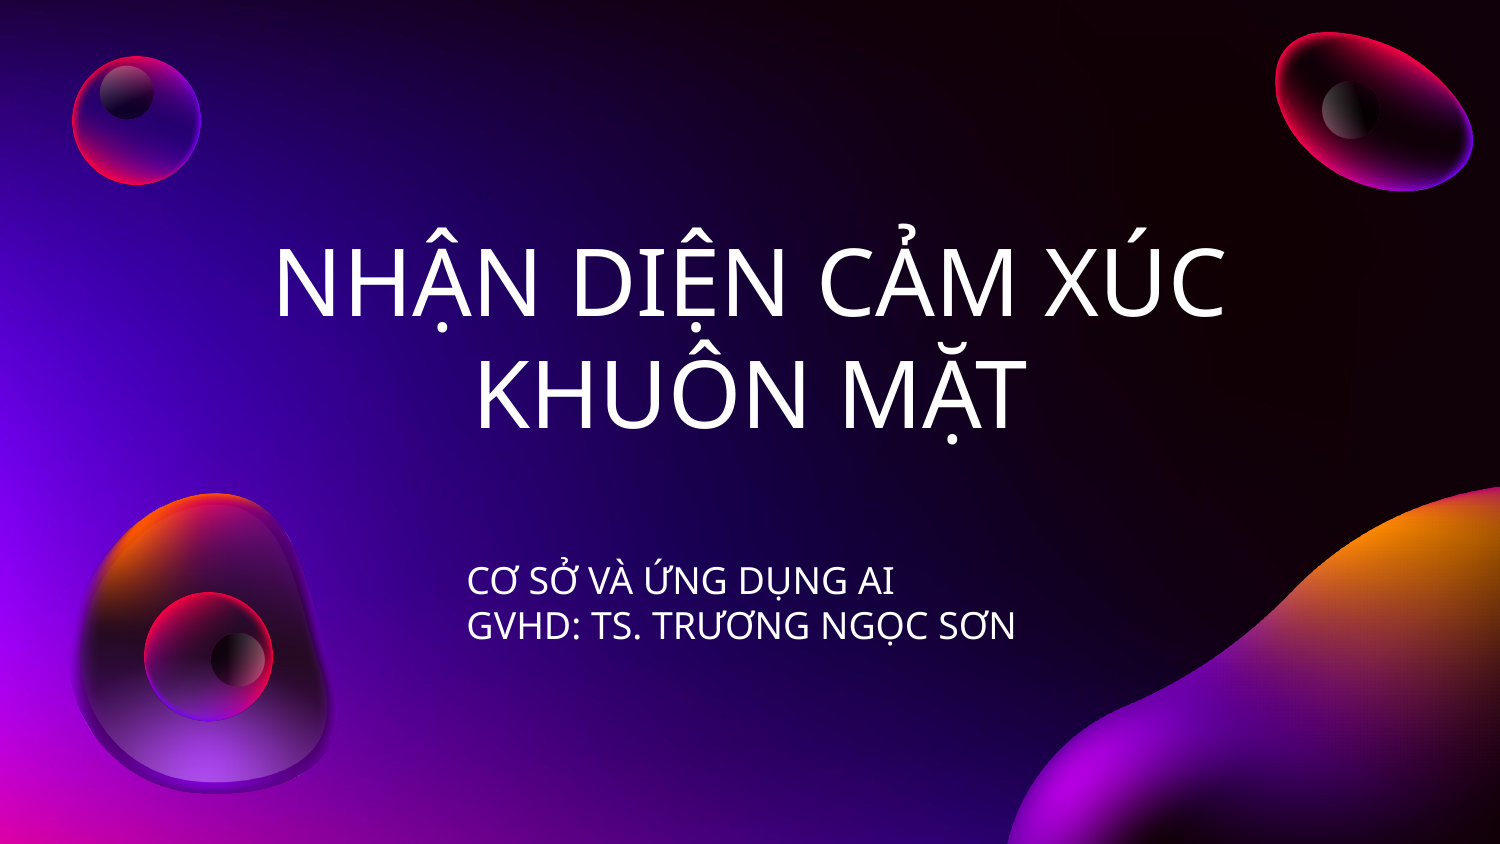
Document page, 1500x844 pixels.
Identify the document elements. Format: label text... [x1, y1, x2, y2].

picture [0, 0, 1500, 844]
subtitle CƠ SỞ VÀ ỨNG DỤNG AI GVHD: TS. TRƯƠNG NGỌC SƠN [451, 542, 1049, 672]
title NHẬN DIỆN CẢM XÚC KHUÔN MẶT [111, 207, 1389, 553]
